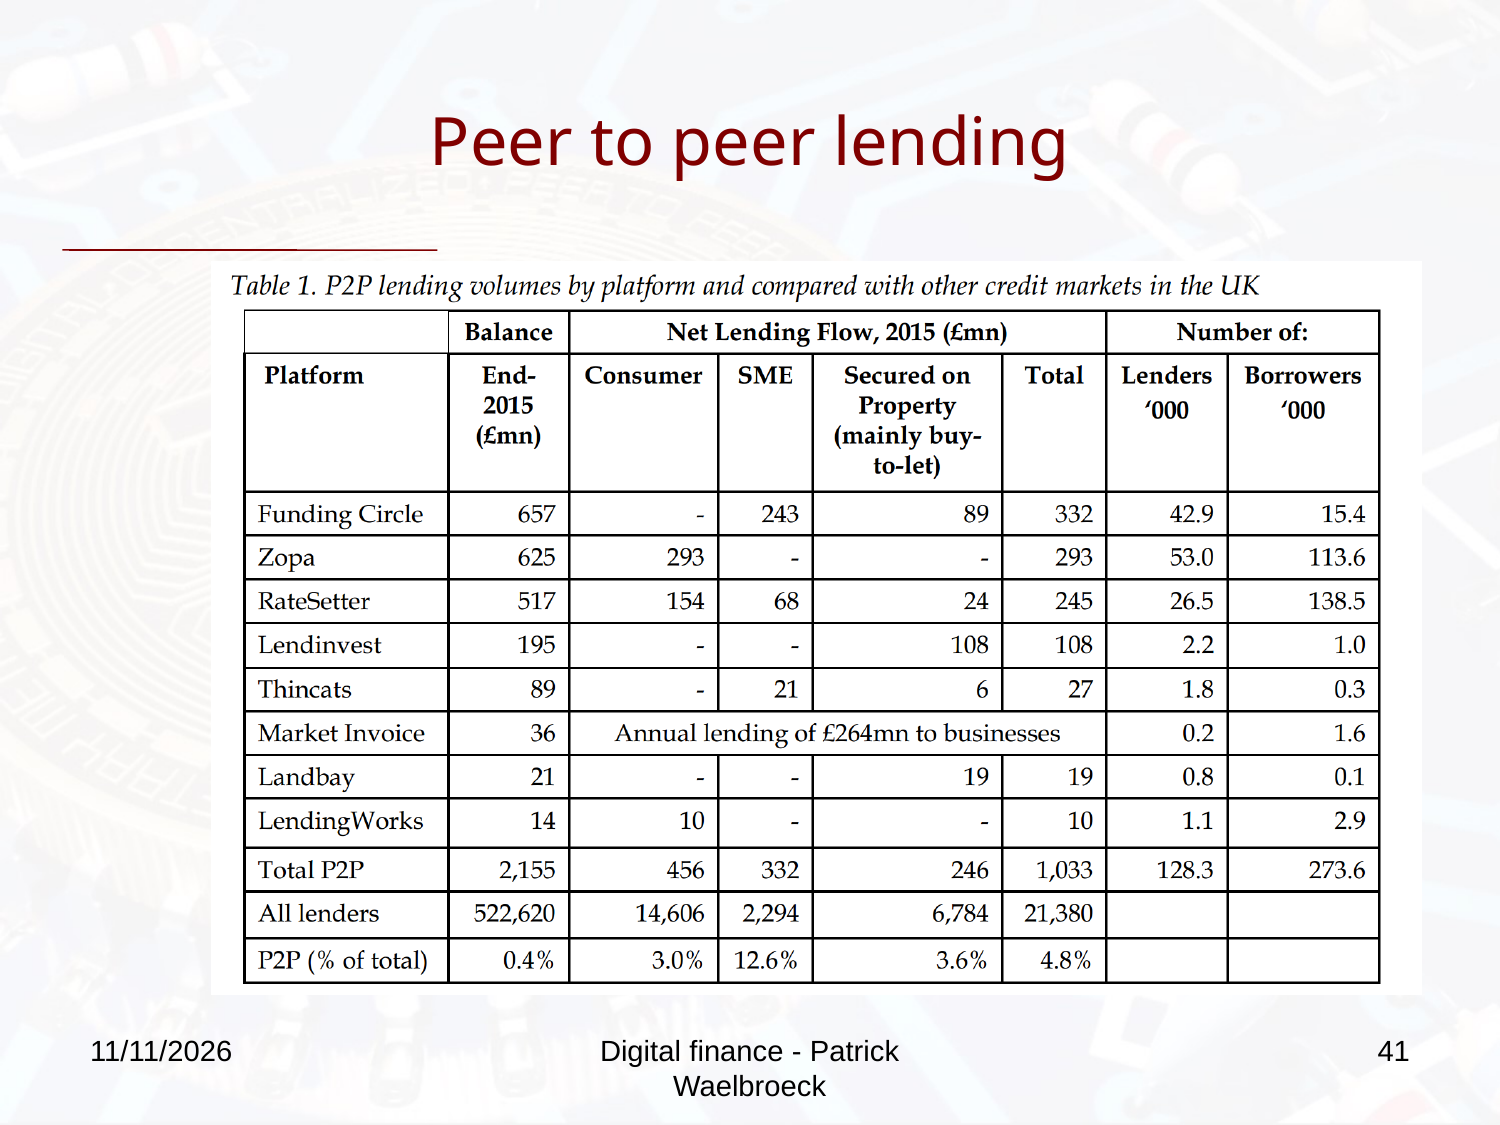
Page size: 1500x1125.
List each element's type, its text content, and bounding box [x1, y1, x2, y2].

title Peer to peer lending [75, 45, 1425, 233]
footer Digital finance - Patrick Waelbroeck [512, 1024, 988, 1103]
slide_number 41 [1074, 1024, 1425, 1103]
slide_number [75, 1024, 425, 1103]
picture [0, 0, 1500, 1125]
